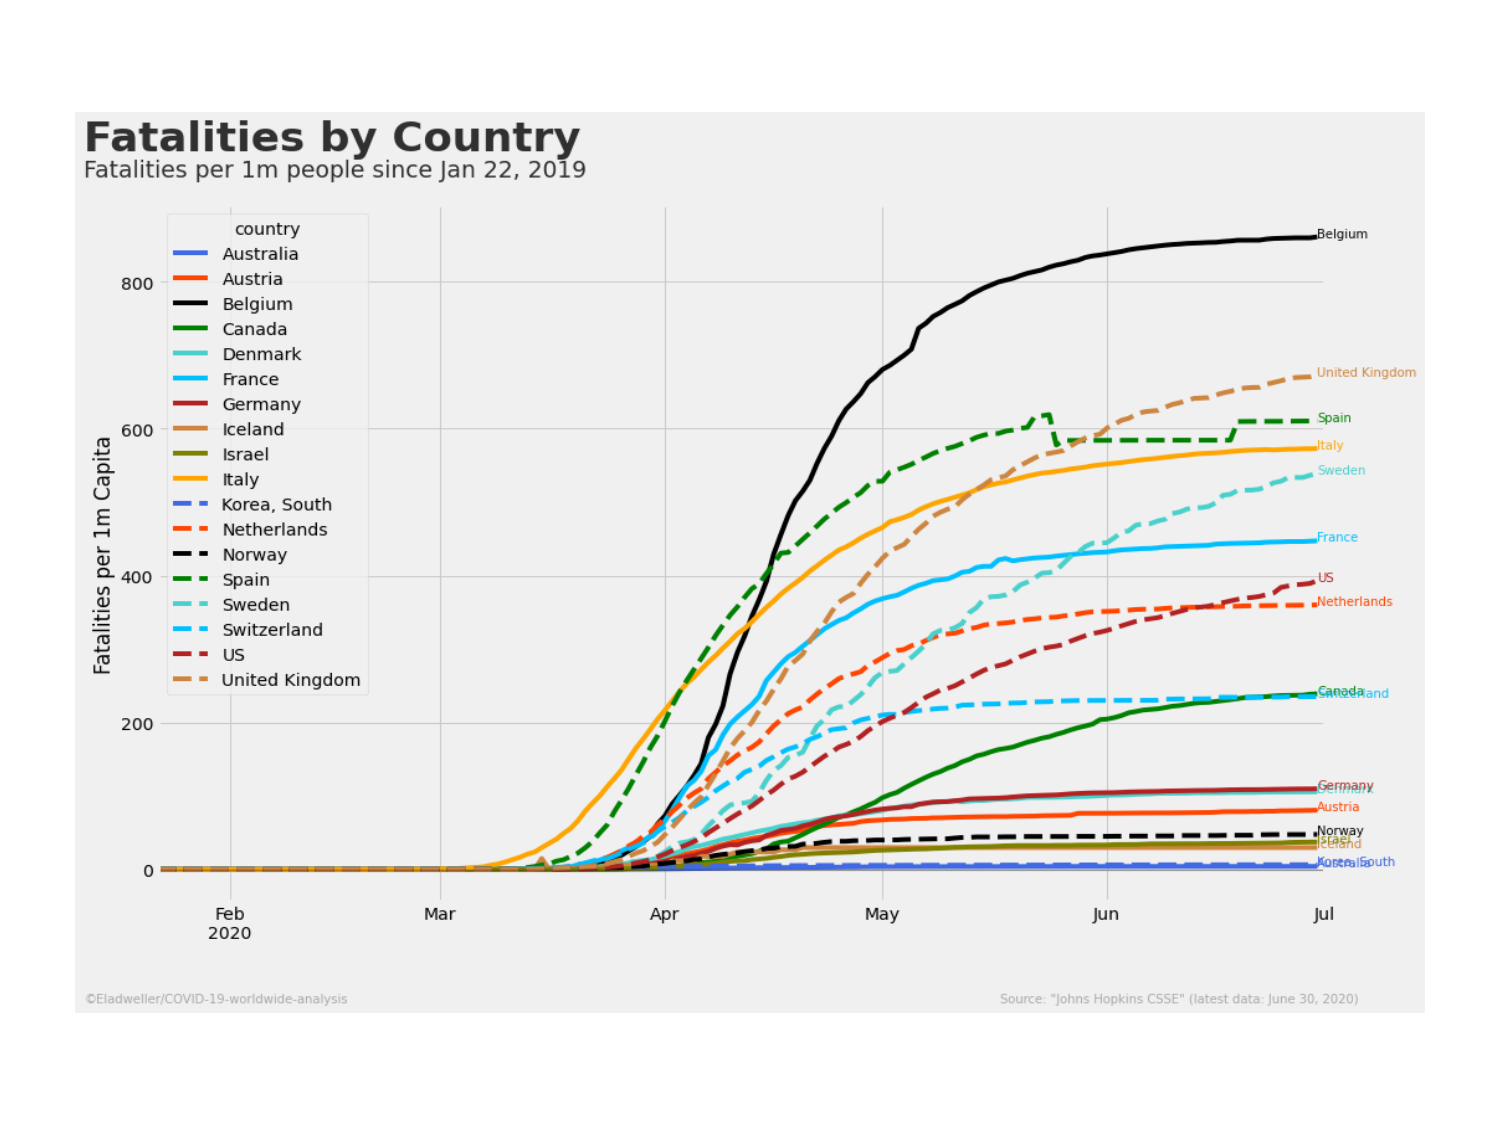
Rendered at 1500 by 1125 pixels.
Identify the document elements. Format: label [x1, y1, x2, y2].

picture [74, 112, 1426, 1013]
